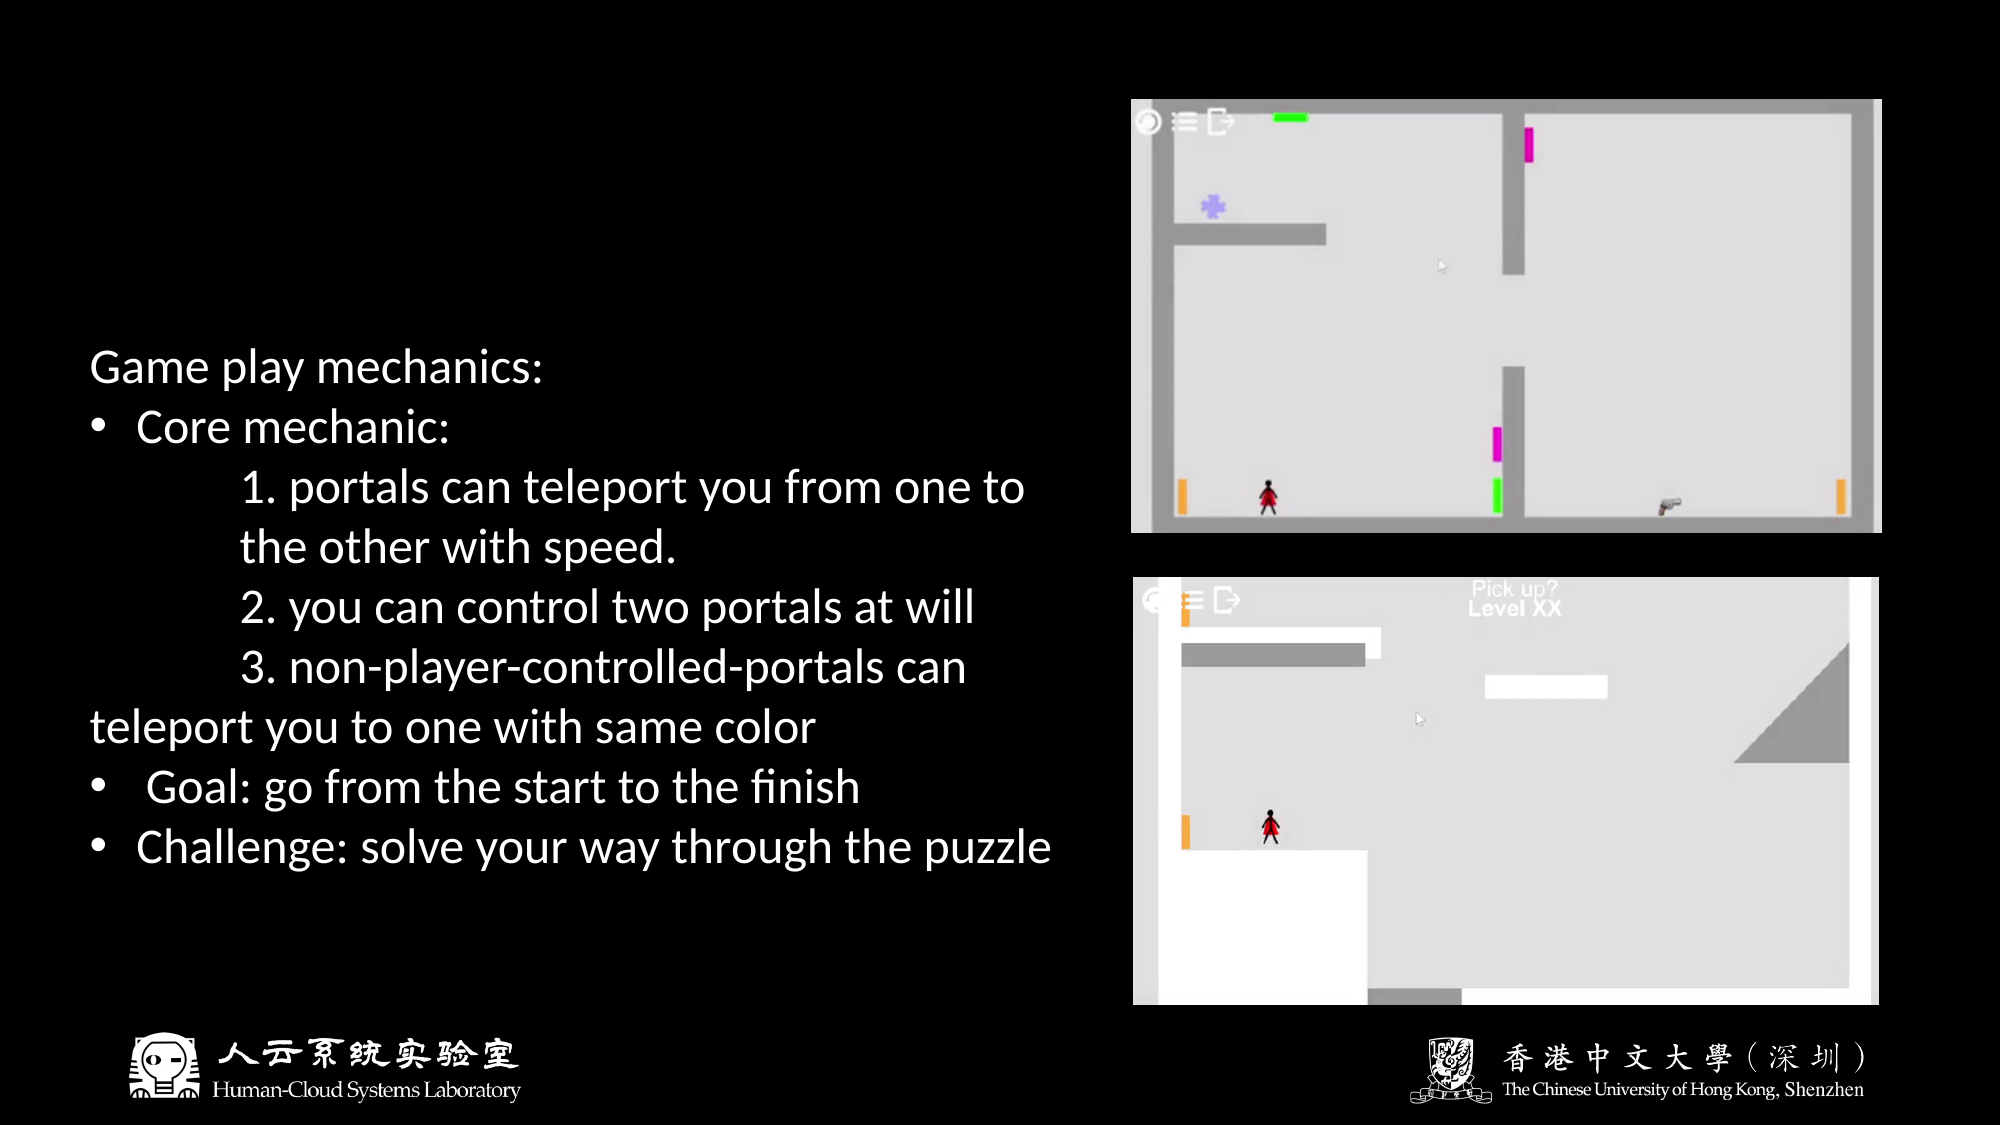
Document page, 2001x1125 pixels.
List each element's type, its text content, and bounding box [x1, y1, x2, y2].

text_box Game play mechanics: Core mechanic: 1. portals can teleport you from one to the other with speed. 2. you can control two portals at will 3. non-player-controlled-portals can teleport you to one with same color Goal: go from the start to the finish Challenge: solve your way through the puzzle [74, 326, 1099, 882]
picture [1500, 1039, 1865, 1105]
picture [129, 1032, 200, 1098]
picture [1408, 1034, 1499, 1114]
picture [211, 1007, 521, 1115]
picture [1133, 577, 1879, 1005]
picture [1131, 99, 1882, 533]
